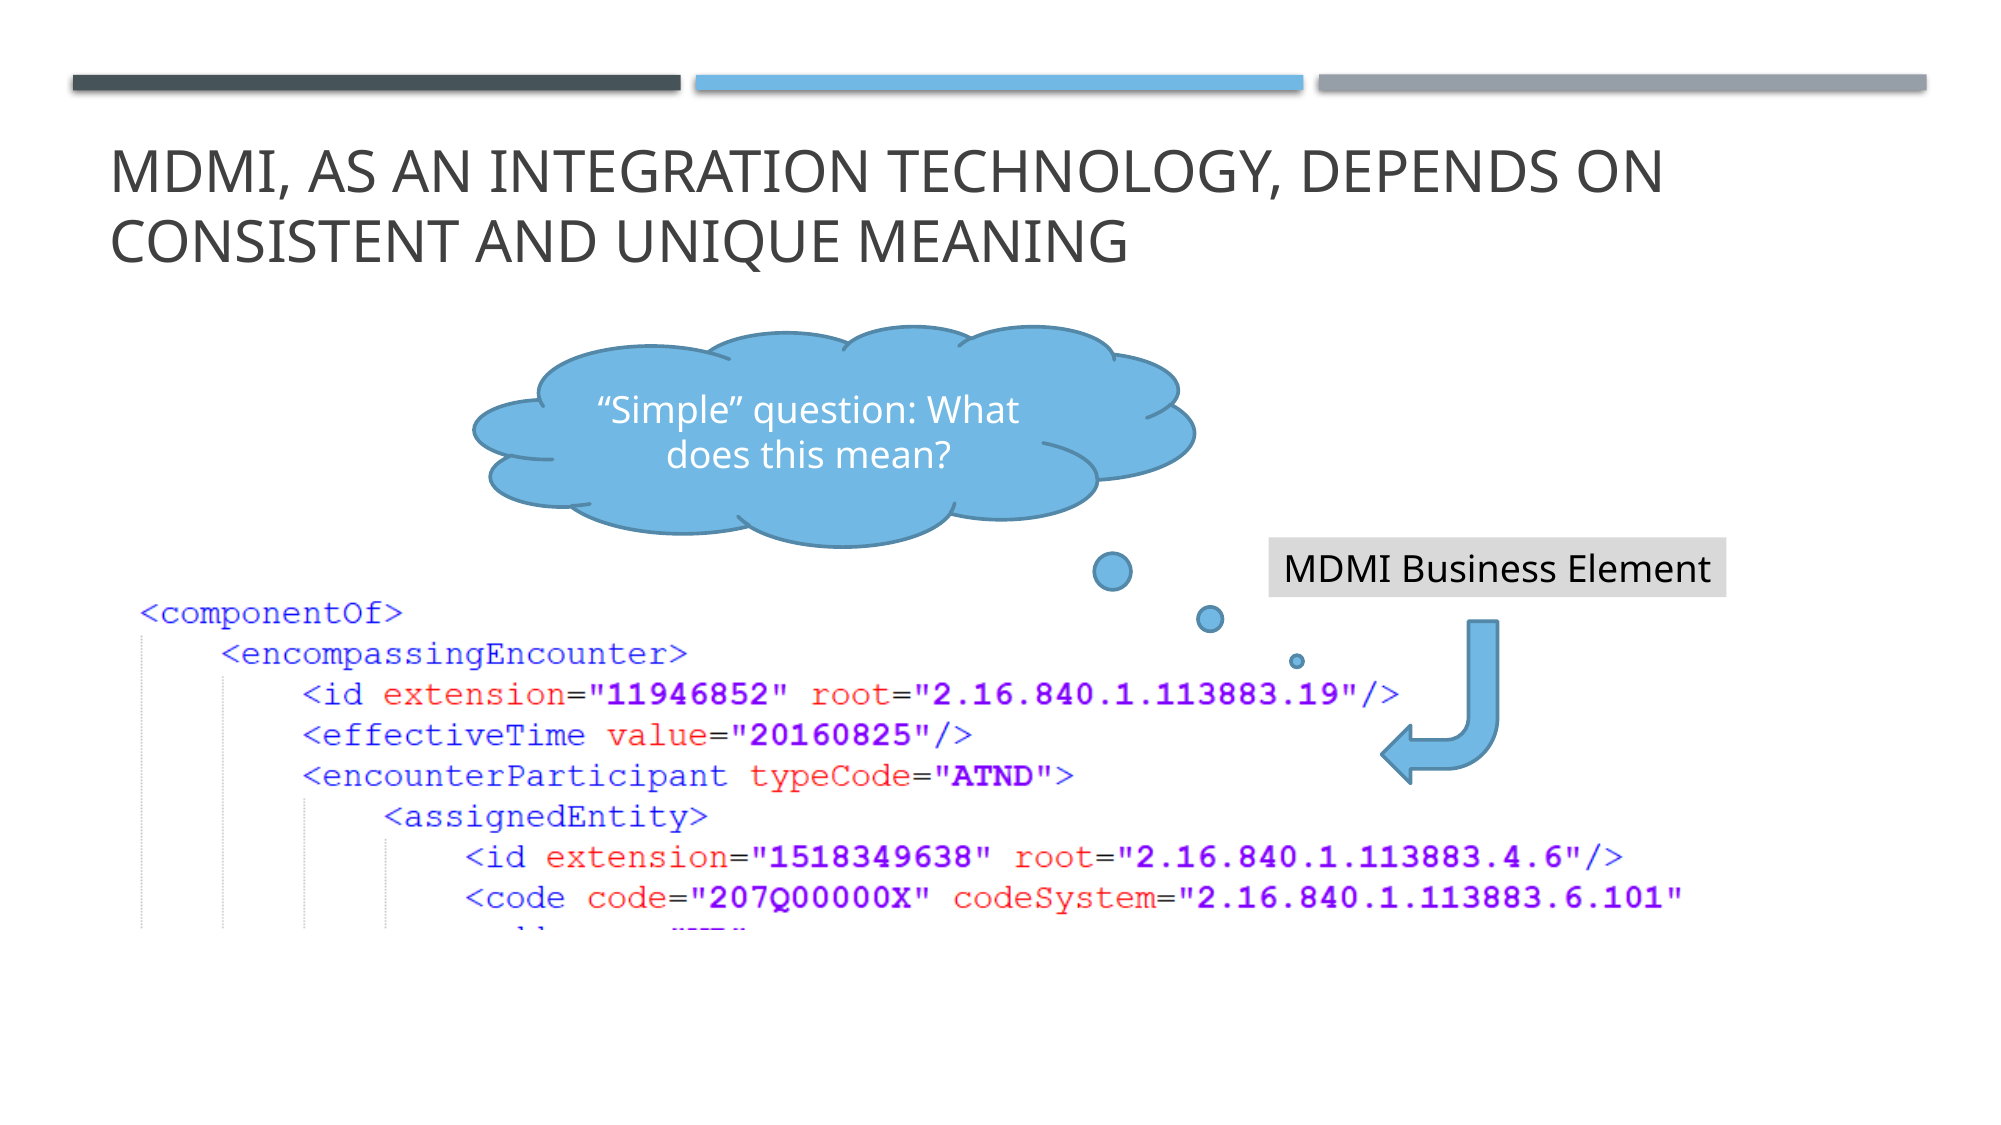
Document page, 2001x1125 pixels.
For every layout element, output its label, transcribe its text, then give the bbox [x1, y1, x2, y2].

text_box “Simple” question: What does this mean? [472, 324, 1197, 549]
text_box “Simple” question: What does this mean? [1092, 551, 1133, 588]
title MDMI, as an integration technology, depends on consistent and unique meaning [94, 119, 1904, 282]
text_box MDMI Business Element [1268, 537, 1727, 598]
picture [127, 588, 1699, 931]
